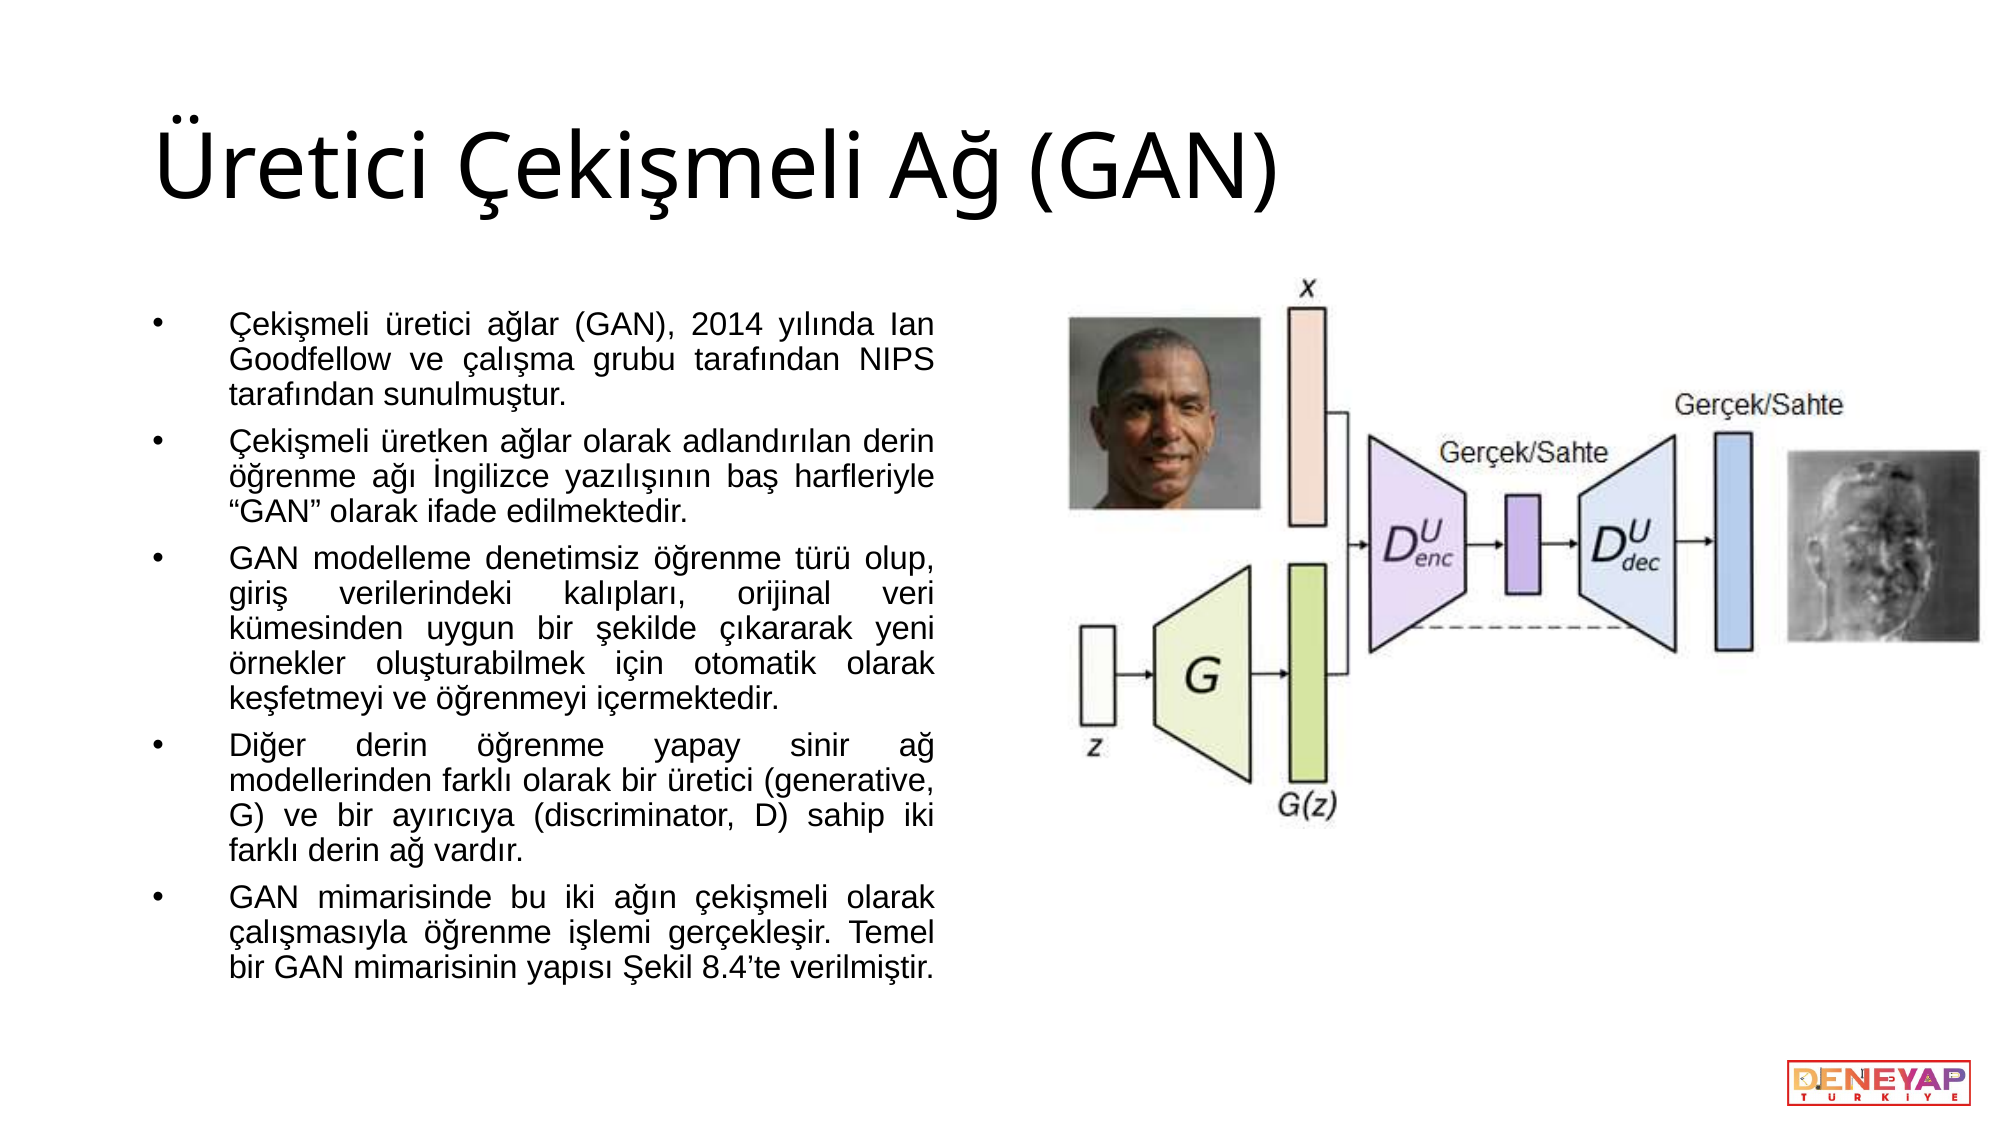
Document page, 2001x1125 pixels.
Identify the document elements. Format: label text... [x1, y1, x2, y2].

title Üretici Çekişmeli Ağ (GAN) [137, 59, 1863, 278]
picture [1787, 1060, 1971, 1106]
list Çekişmeli üretici ağlar (GAN), 2014 yılında Ian Goodfellow ve çalışma grubu tarafından NIPS tarafından sunulmuştur. Çekişmeli üretken ağlar olarak adlandırılan derin öğrenme ağı İngilizce yazılışının baş harfleriyle “GAN” olarak ifade edilmektedir. GAN modelleme denetimsiz öğrenme türü olup, giriş verilerindeki kalıpları, orijinal veri kümesinden uygun bir şekilde çıkararak yeni örnekler oluşturabilmek için otomatik olarak keşfetmeyi ve öğrenmeyi içermektedir. Diğer derin öğrenme yapay sinir ağ modellerinden farklı olarak bir üretici (generative, G) ve bir ayırıcıya (discriminator, D) sahip iki farklı derin ağ vardır. GAN mimarisinde bu iki ağın çekişmeli olarak çalışmasıyla öğrenme işlemi gerçekleşir. Temel bir GAN mimarisinin yapısı Şekil 8.4’te verilmiştir. [137, 299, 950, 1014]
picture [1040, 277, 2000, 829]
